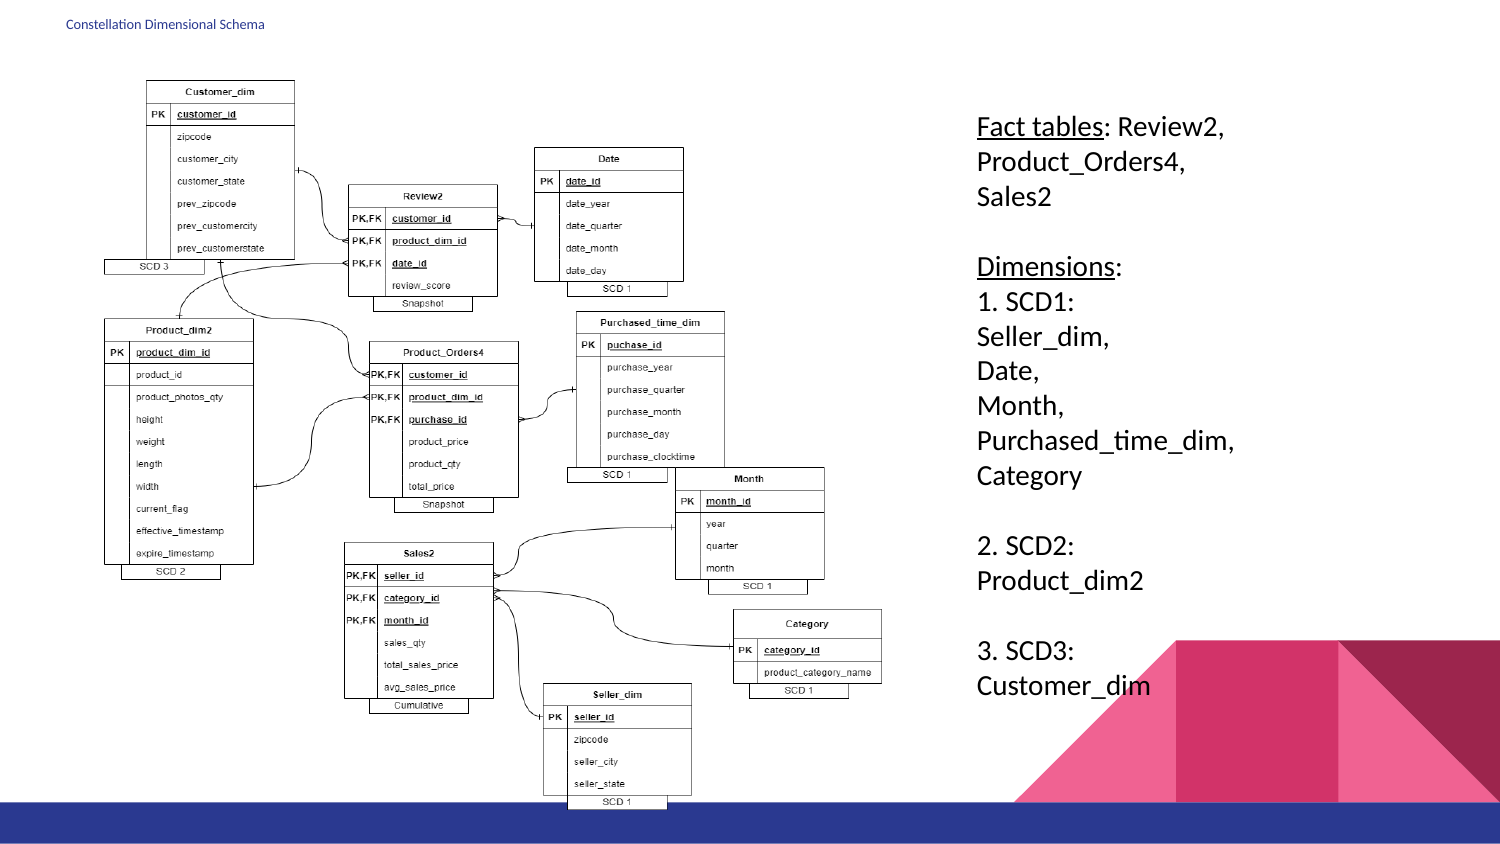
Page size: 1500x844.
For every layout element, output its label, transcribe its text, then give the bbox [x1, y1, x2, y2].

title Constellation Dimensional Schema [51, 0, 1449, 100]
text_box Fact tables: Review2, Product_Orders4, Sales2 Dimensions: 1. SCD1: Seller_dim, Date, Month, Purchased_time_dim, Category 2. SCD2: Product_dim2 3. SCD3: Customer_dim [962, 99, 1295, 709]
picture [104, 80, 883, 810]
